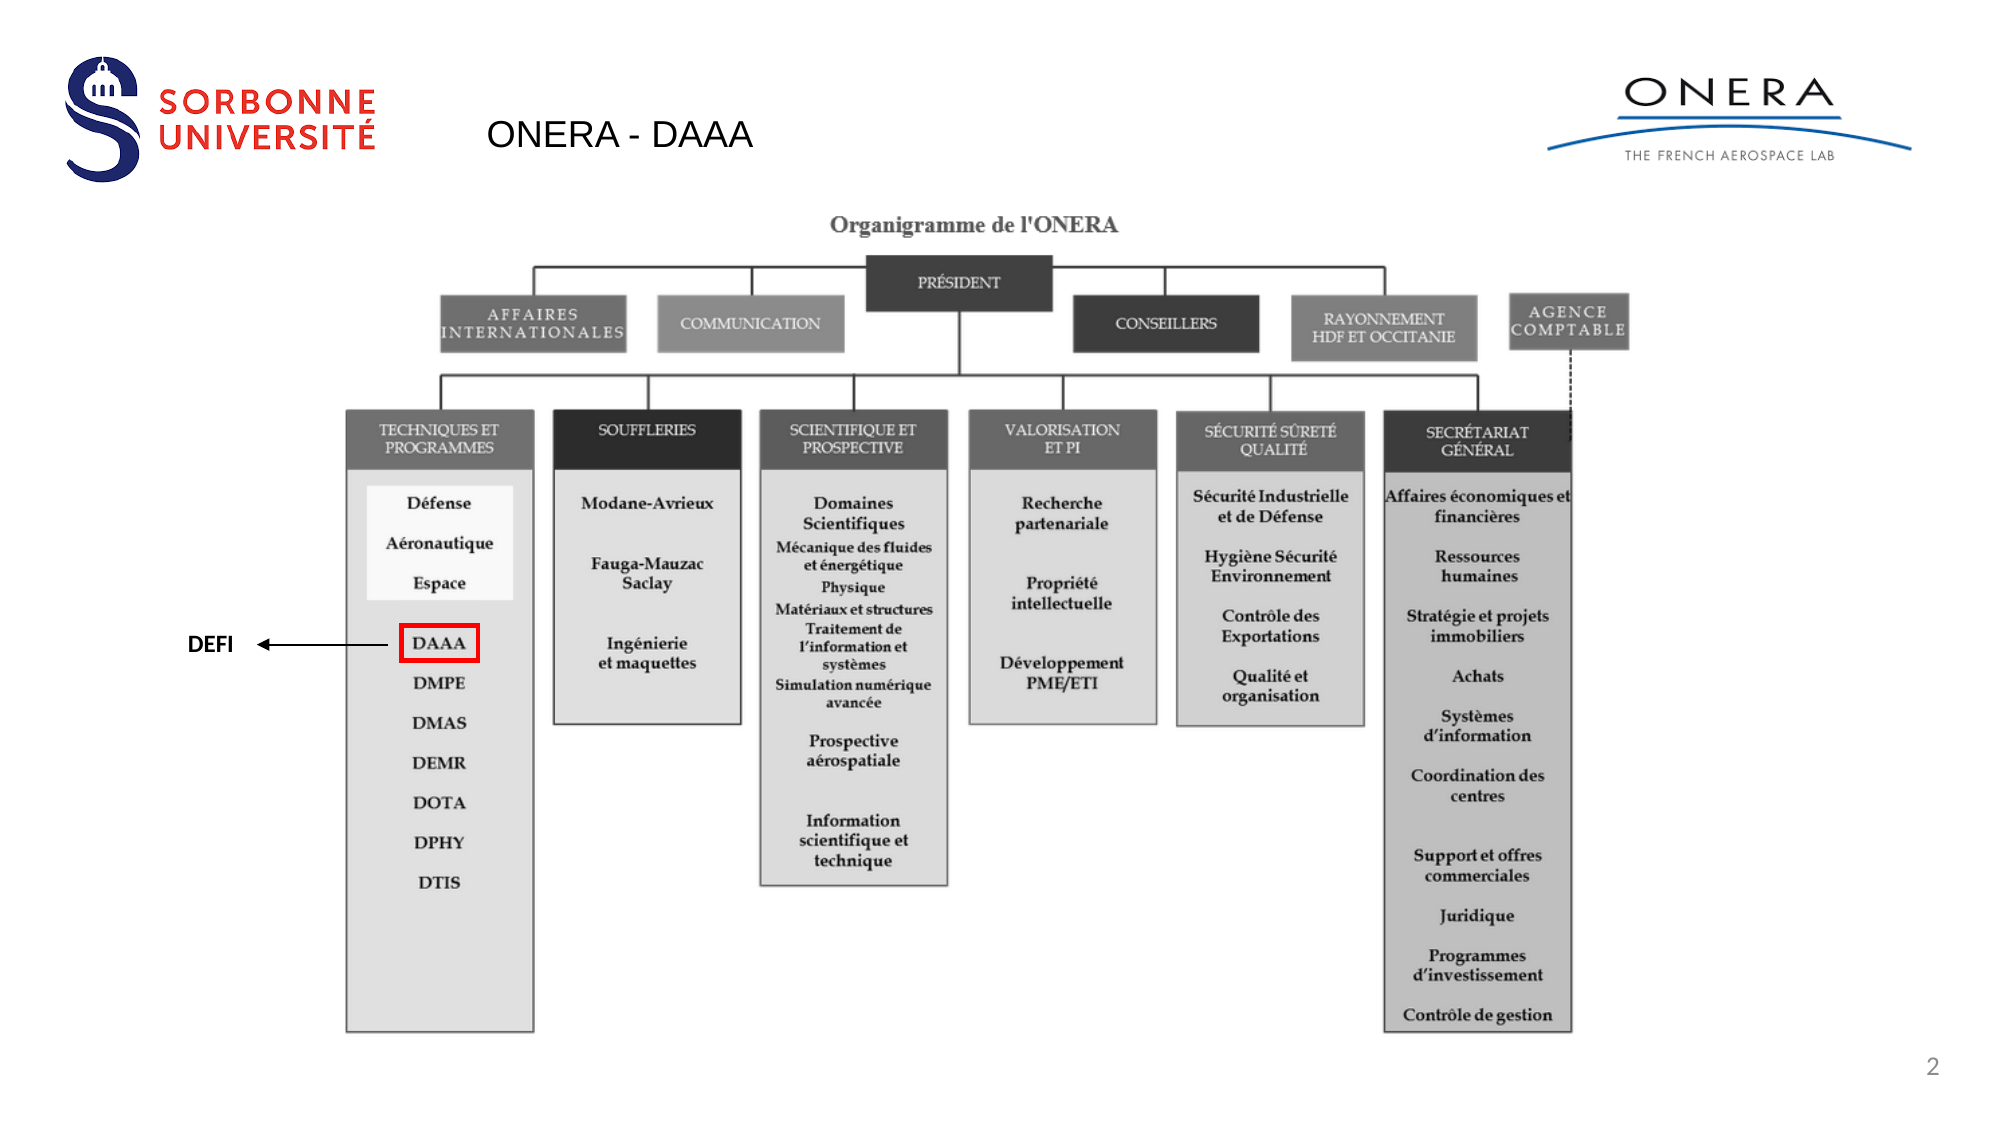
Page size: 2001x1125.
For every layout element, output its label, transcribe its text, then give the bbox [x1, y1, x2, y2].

picture [327, 211, 1639, 1054]
text_box ONERA - DAAA [471, 102, 1472, 163]
picture [1535, 50, 1926, 188]
text_box DEFI [173, 620, 275, 666]
slide_number 2 [1896, 1034, 1955, 1095]
picture [51, 50, 388, 188]
